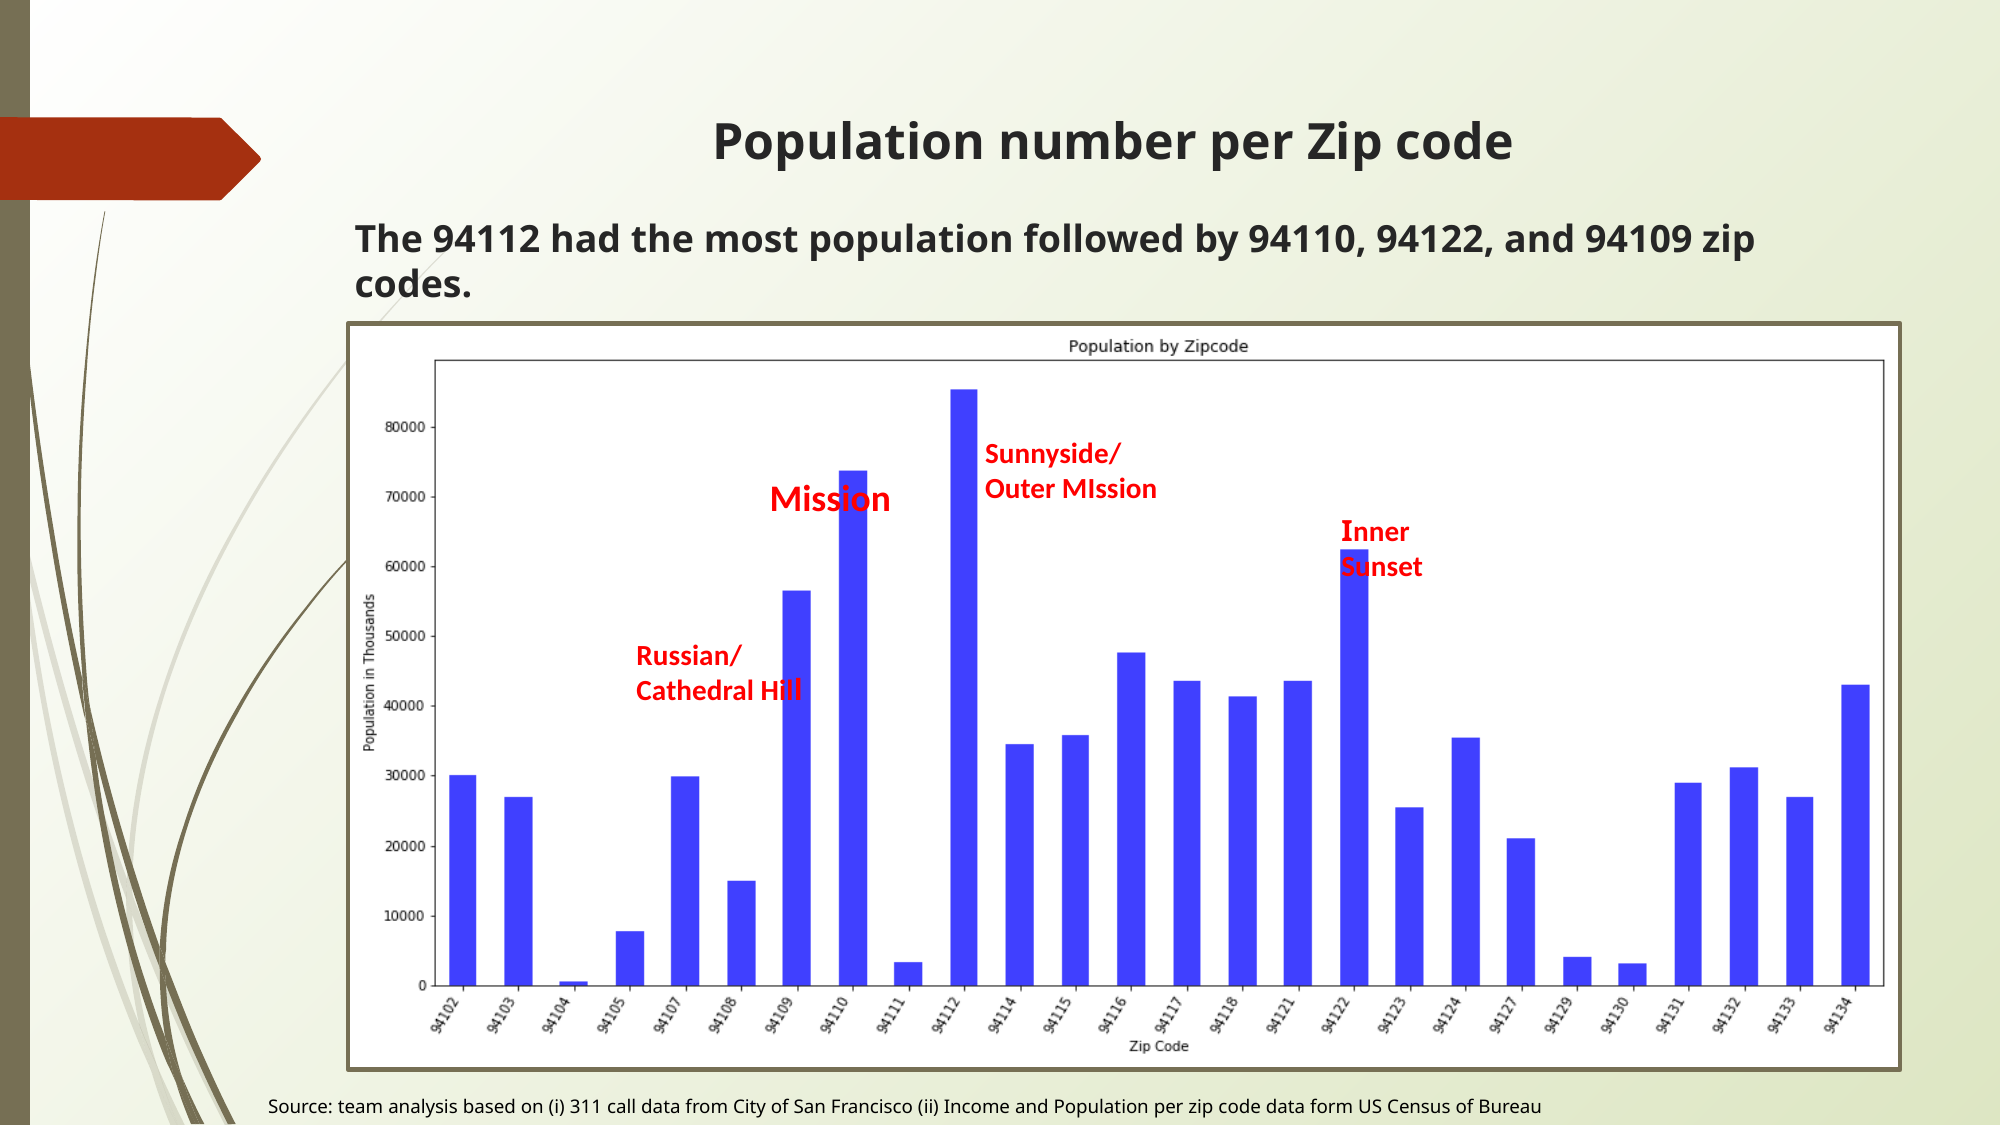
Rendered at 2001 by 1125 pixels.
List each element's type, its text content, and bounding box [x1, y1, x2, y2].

text_box Source: team analysis based on (i) 311 call data from City of San Francisco (ii) Income and Population per zip code data form US Census of Bureau [253, 1087, 2000, 1125]
picture [349, 325, 1899, 1068]
title Population number per Zip code The 94112 had the most population followed by 94110, 94122, and 94109 zip codes. [339, 102, 1888, 313]
